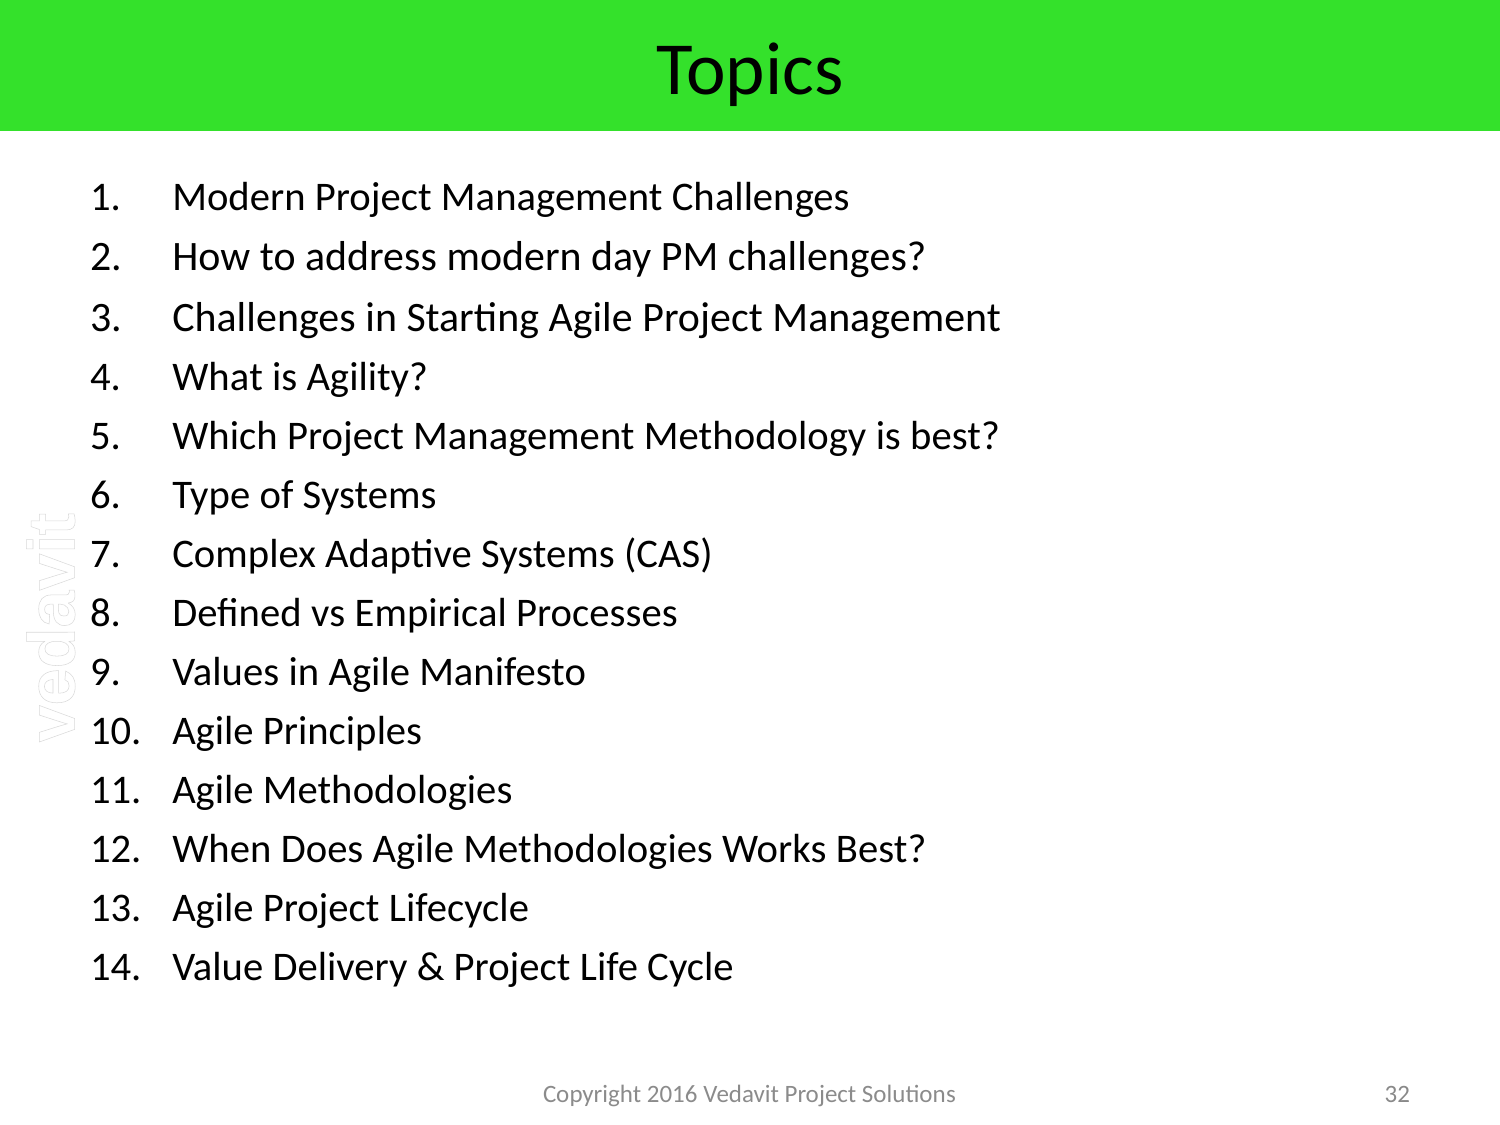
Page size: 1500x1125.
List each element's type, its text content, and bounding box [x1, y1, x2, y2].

title Topics [0, 0, 1500, 131]
footer Copyright 2016 Vedavit Project Solutions [512, 1062, 988, 1123]
slide_number 32 [1074, 1062, 1425, 1123]
list Modern Project Management Challenges How to address modern day PM challenges? Challenges in Starting Agile Project Management What is Agility? Which Project Management Methodology is best? Type of Systems Complex Adaptive Systems (CAS) Defined vs Empirical Processes Values in Agile Manifesto Agile Principles Agile Methodologies When Does Agile Methodologies Works Best? Agile Project Lifecycle Value Delivery & Project Life Cycle [75, 162, 1425, 1000]
